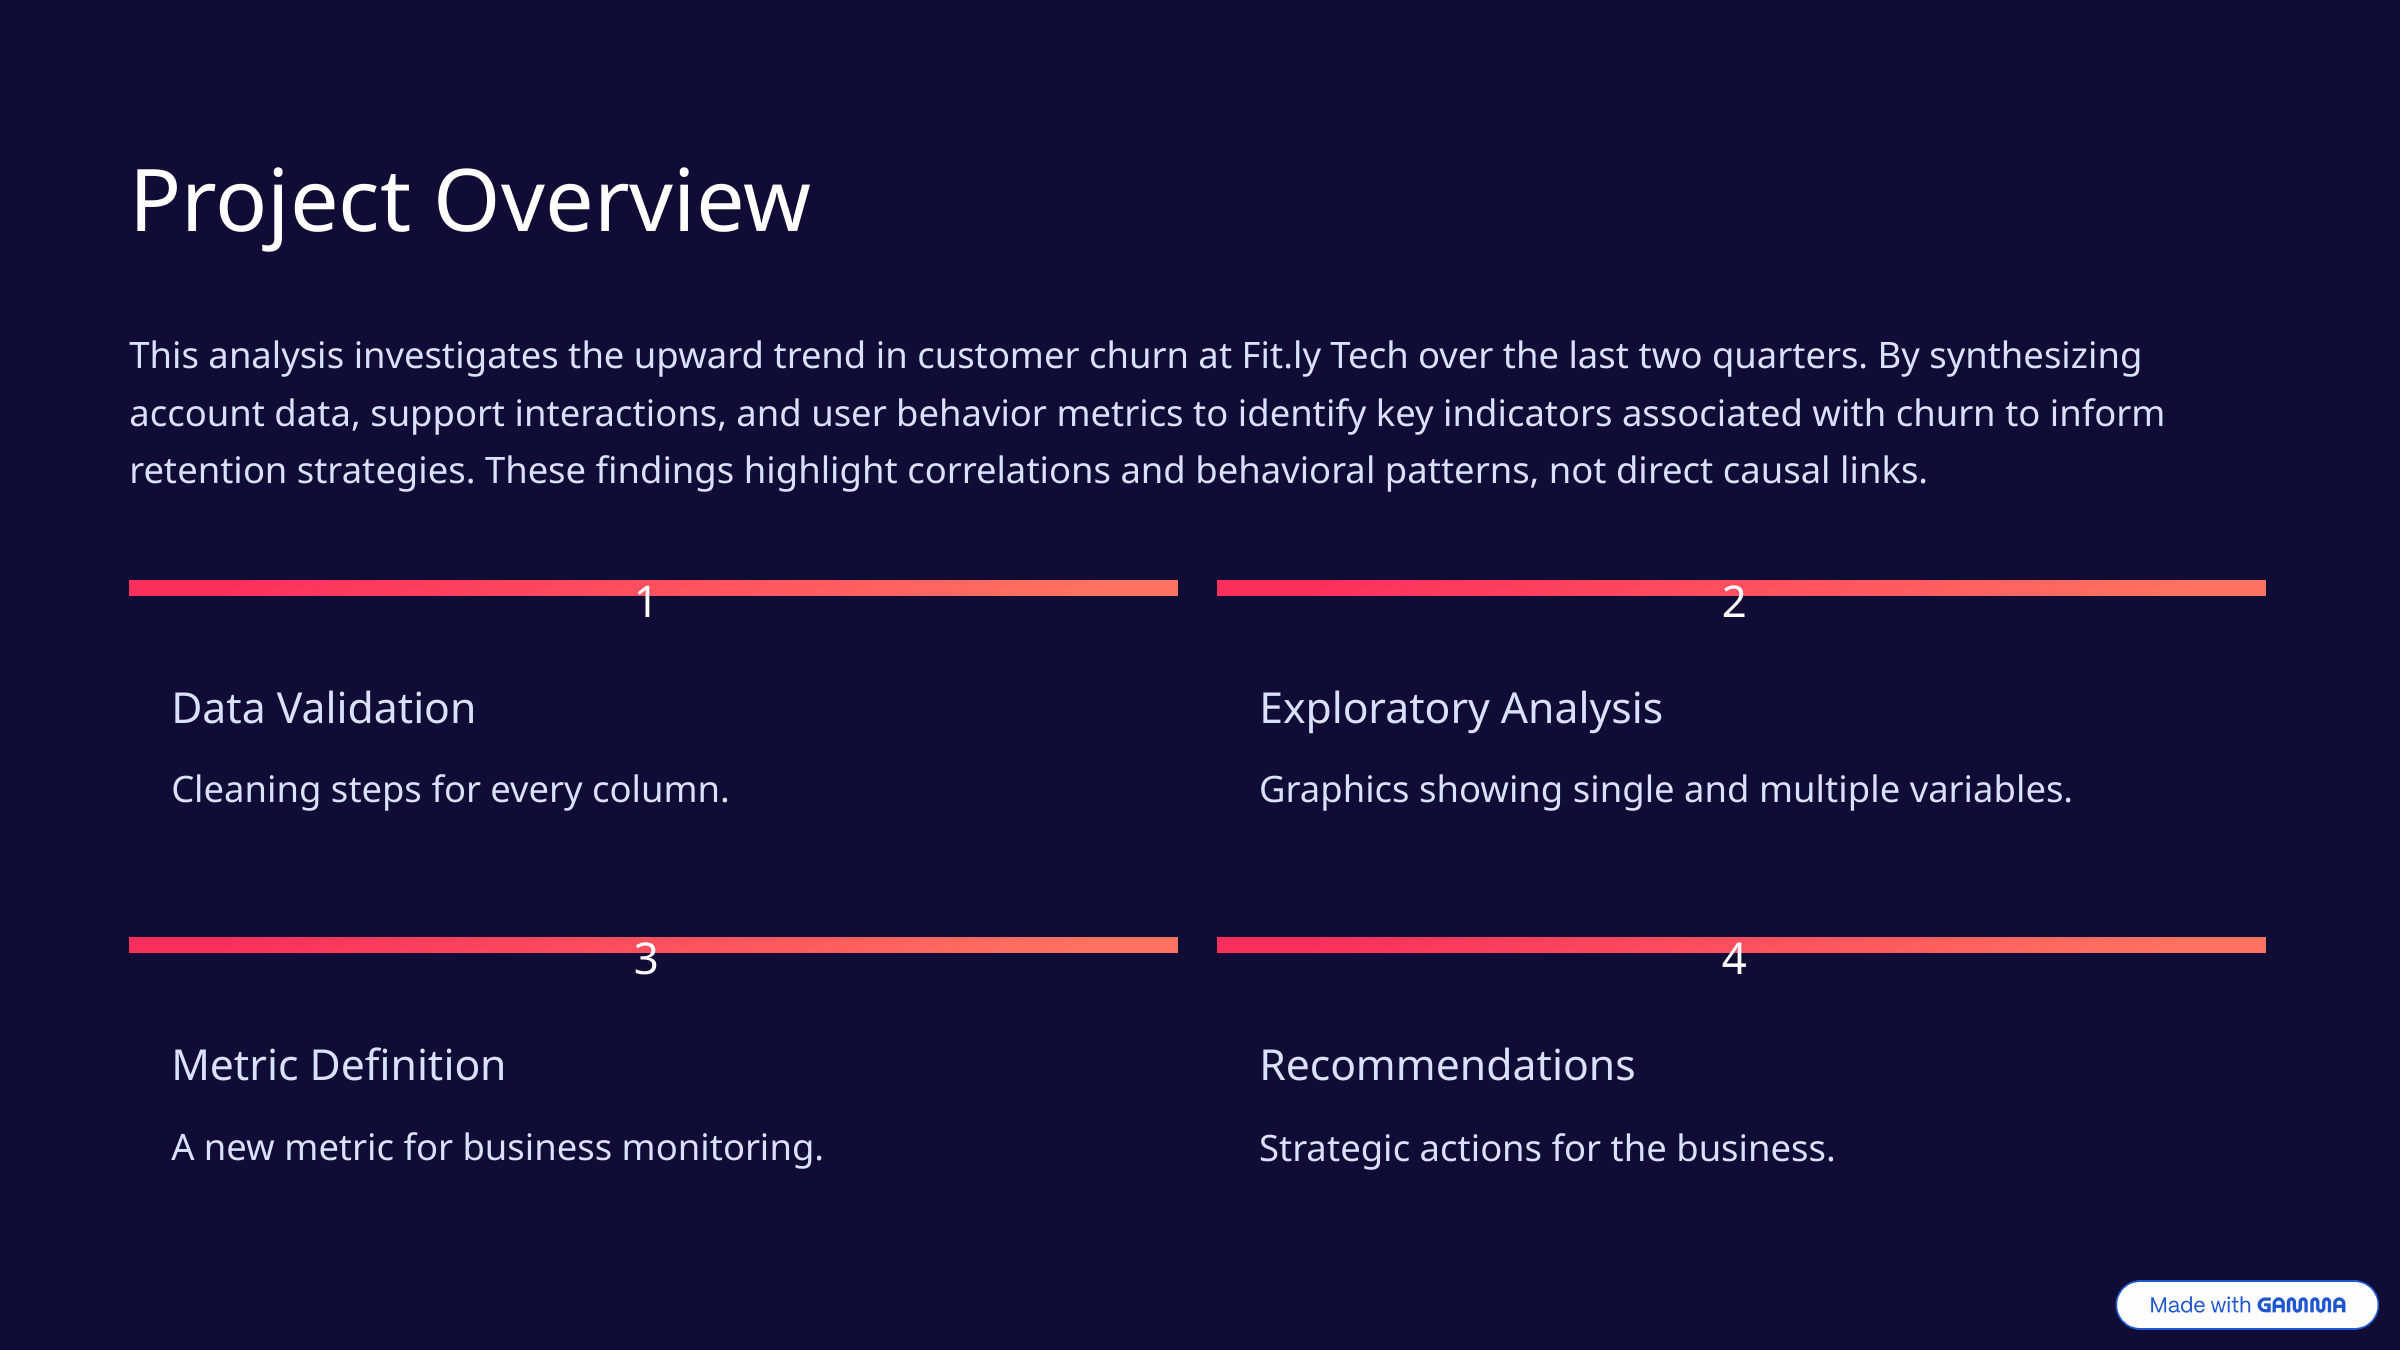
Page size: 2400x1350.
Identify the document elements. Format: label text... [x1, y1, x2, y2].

picture [1217, 529, 2271, 641]
text_box [1217, 958, 2271, 1210]
text_box [129, 958, 1183, 1210]
text_box Project Overview [129, 140, 999, 250]
picture [129, 886, 1183, 998]
picture [1217, 886, 2271, 998]
picture [2106, 1271, 2389, 1339]
text_box This analysis investigates the upward trend in customer churn at Fit.ly Tech over the last two quarters. By synthesizing account data, support interactions, and user behavior metrics to identify key indicators associated with churn to inform retention strategies. These findings highlight correlations and behavioral patterns, not direct causal links. [129, 318, 2271, 491]
text_box Strategic actions for the business. [1259, 1111, 2229, 1169]
text_box Recommendations [1259, 1034, 1694, 1089]
text_box Exploratory Analysis [1259, 677, 1694, 732]
text_box Data Validation [171, 677, 606, 732]
text_box [129, 601, 1183, 853]
text_box [1217, 601, 2271, 853]
text_box A new metric for business monitoring. [171, 1109, 1141, 1168]
text_box Graphics showing single and multiple variables. [1259, 752, 2229, 811]
picture [129, 529, 1183, 641]
text_box Cleaning steps for every column. [171, 752, 1141, 811]
text_box Metric Definition [171, 1034, 606, 1089]
